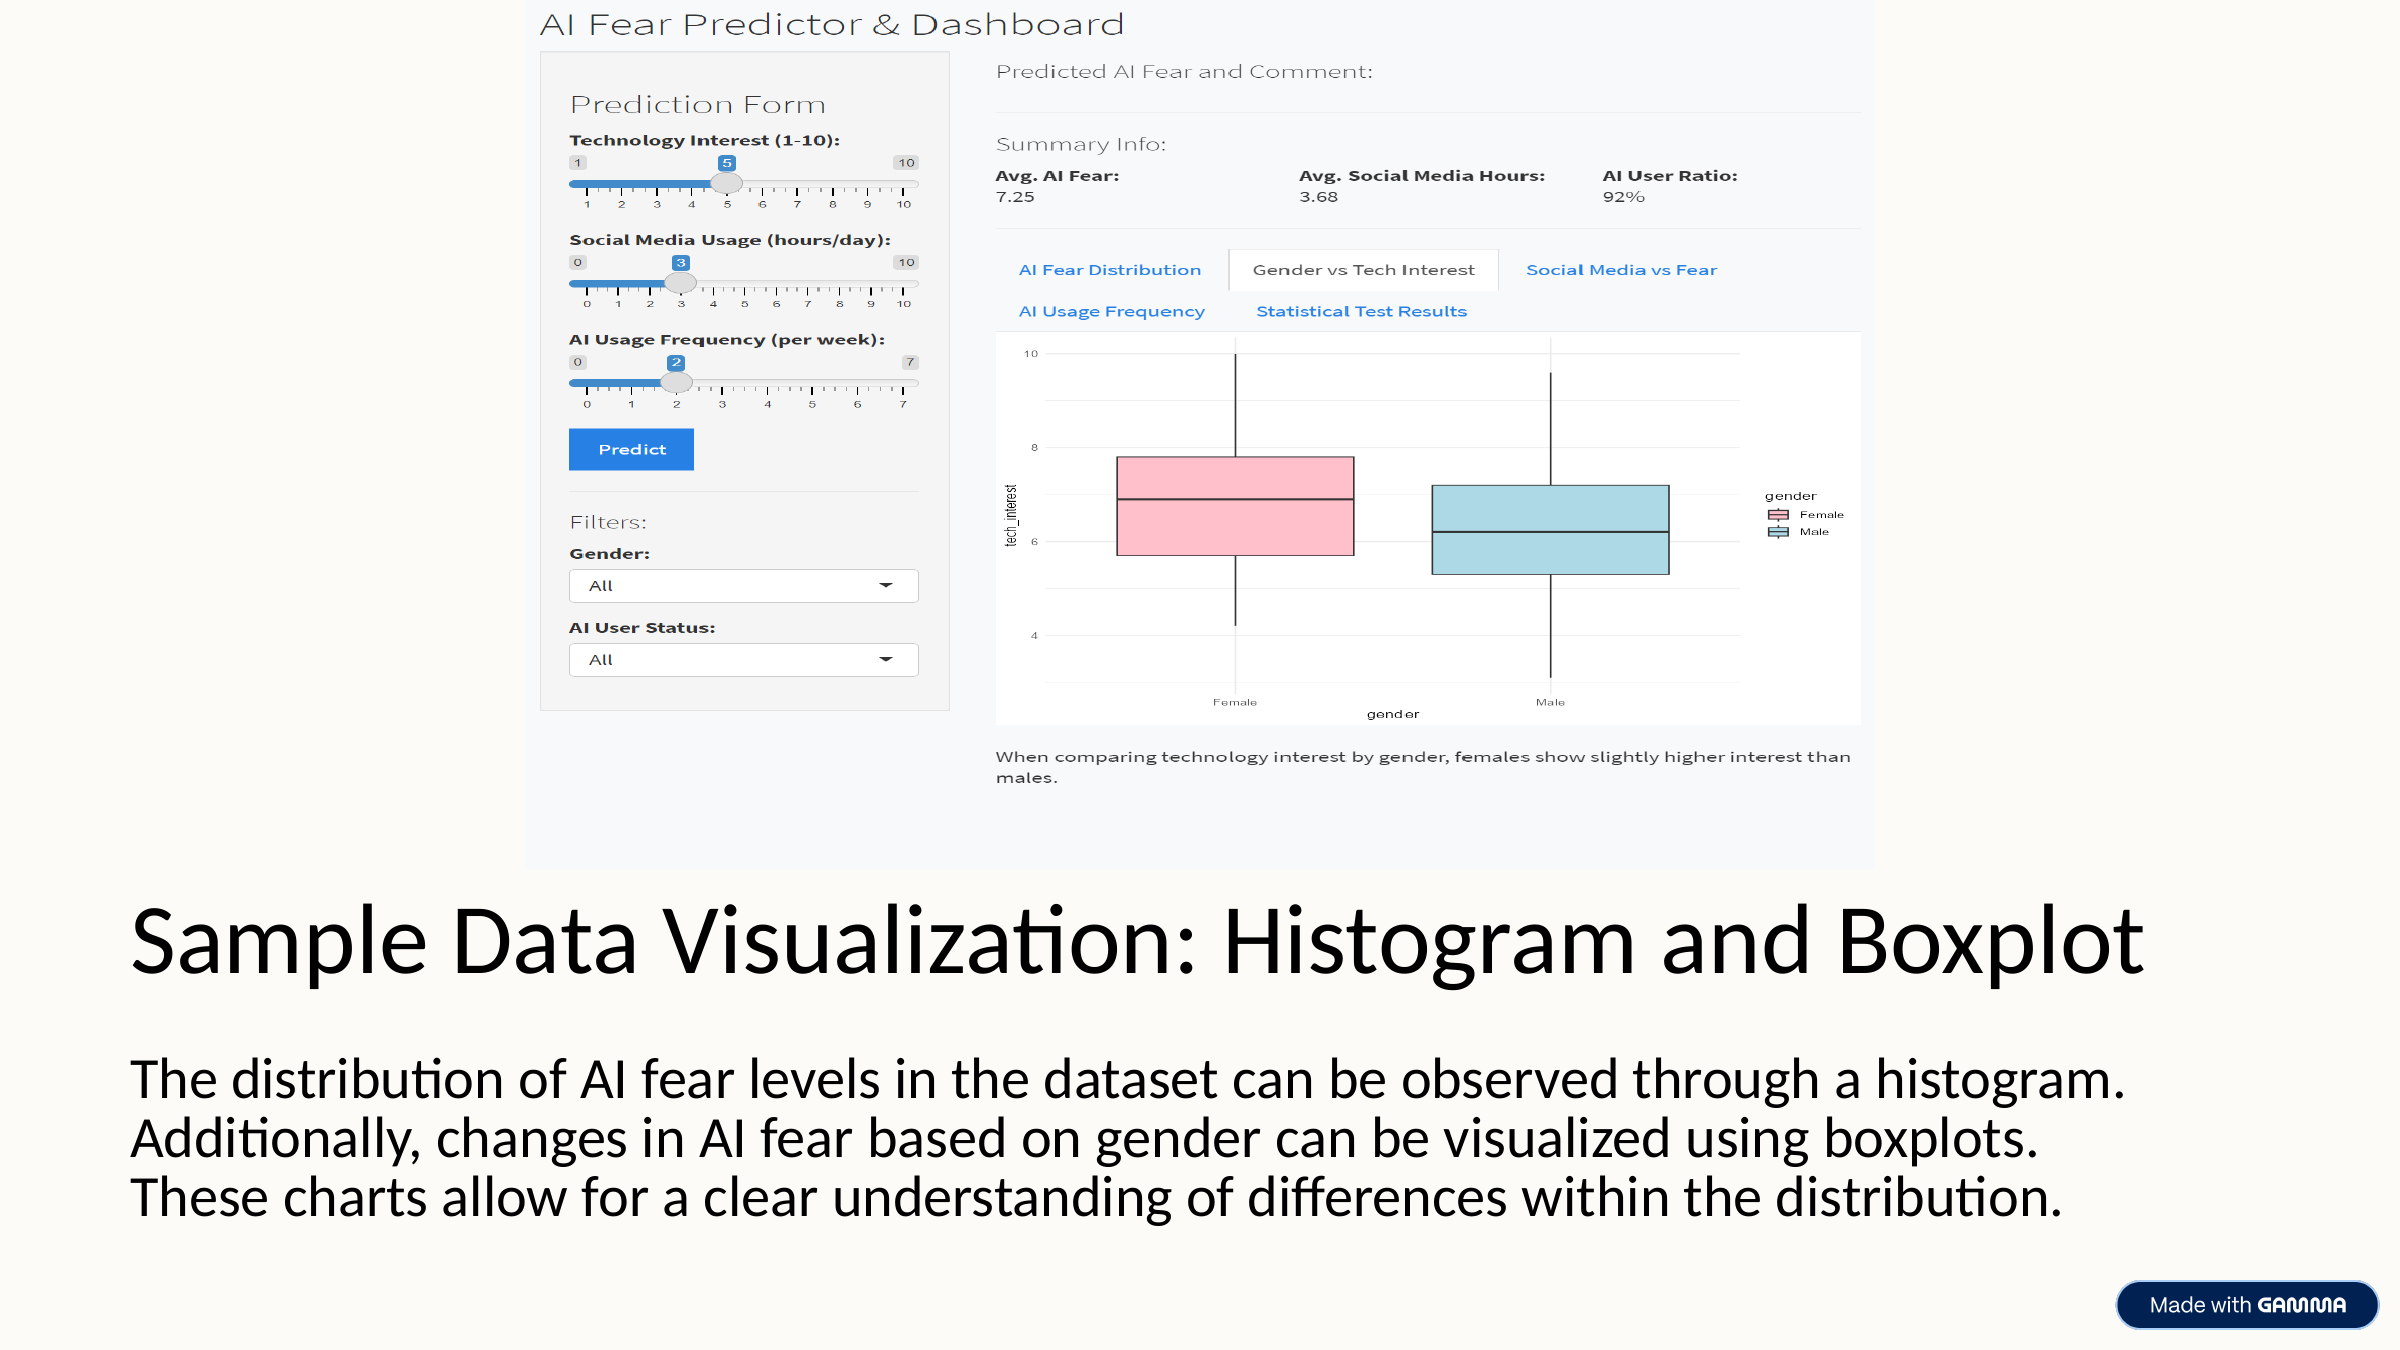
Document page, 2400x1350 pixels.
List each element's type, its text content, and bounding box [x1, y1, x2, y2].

picture [2106, 1271, 2389, 1339]
picture [525, 0, 1875, 869]
text_box The distribution of AI fear levels in the dataset can be observed through a histogram. Additionally, changes in AI fear based on gender can be visualized using boxplots. These charts allow for a clear understanding of differences within the distribution. [130, 1050, 2270, 1281]
text_box Sample Data Visualization: Histogram and Boxplot [130, 878, 2226, 995]
